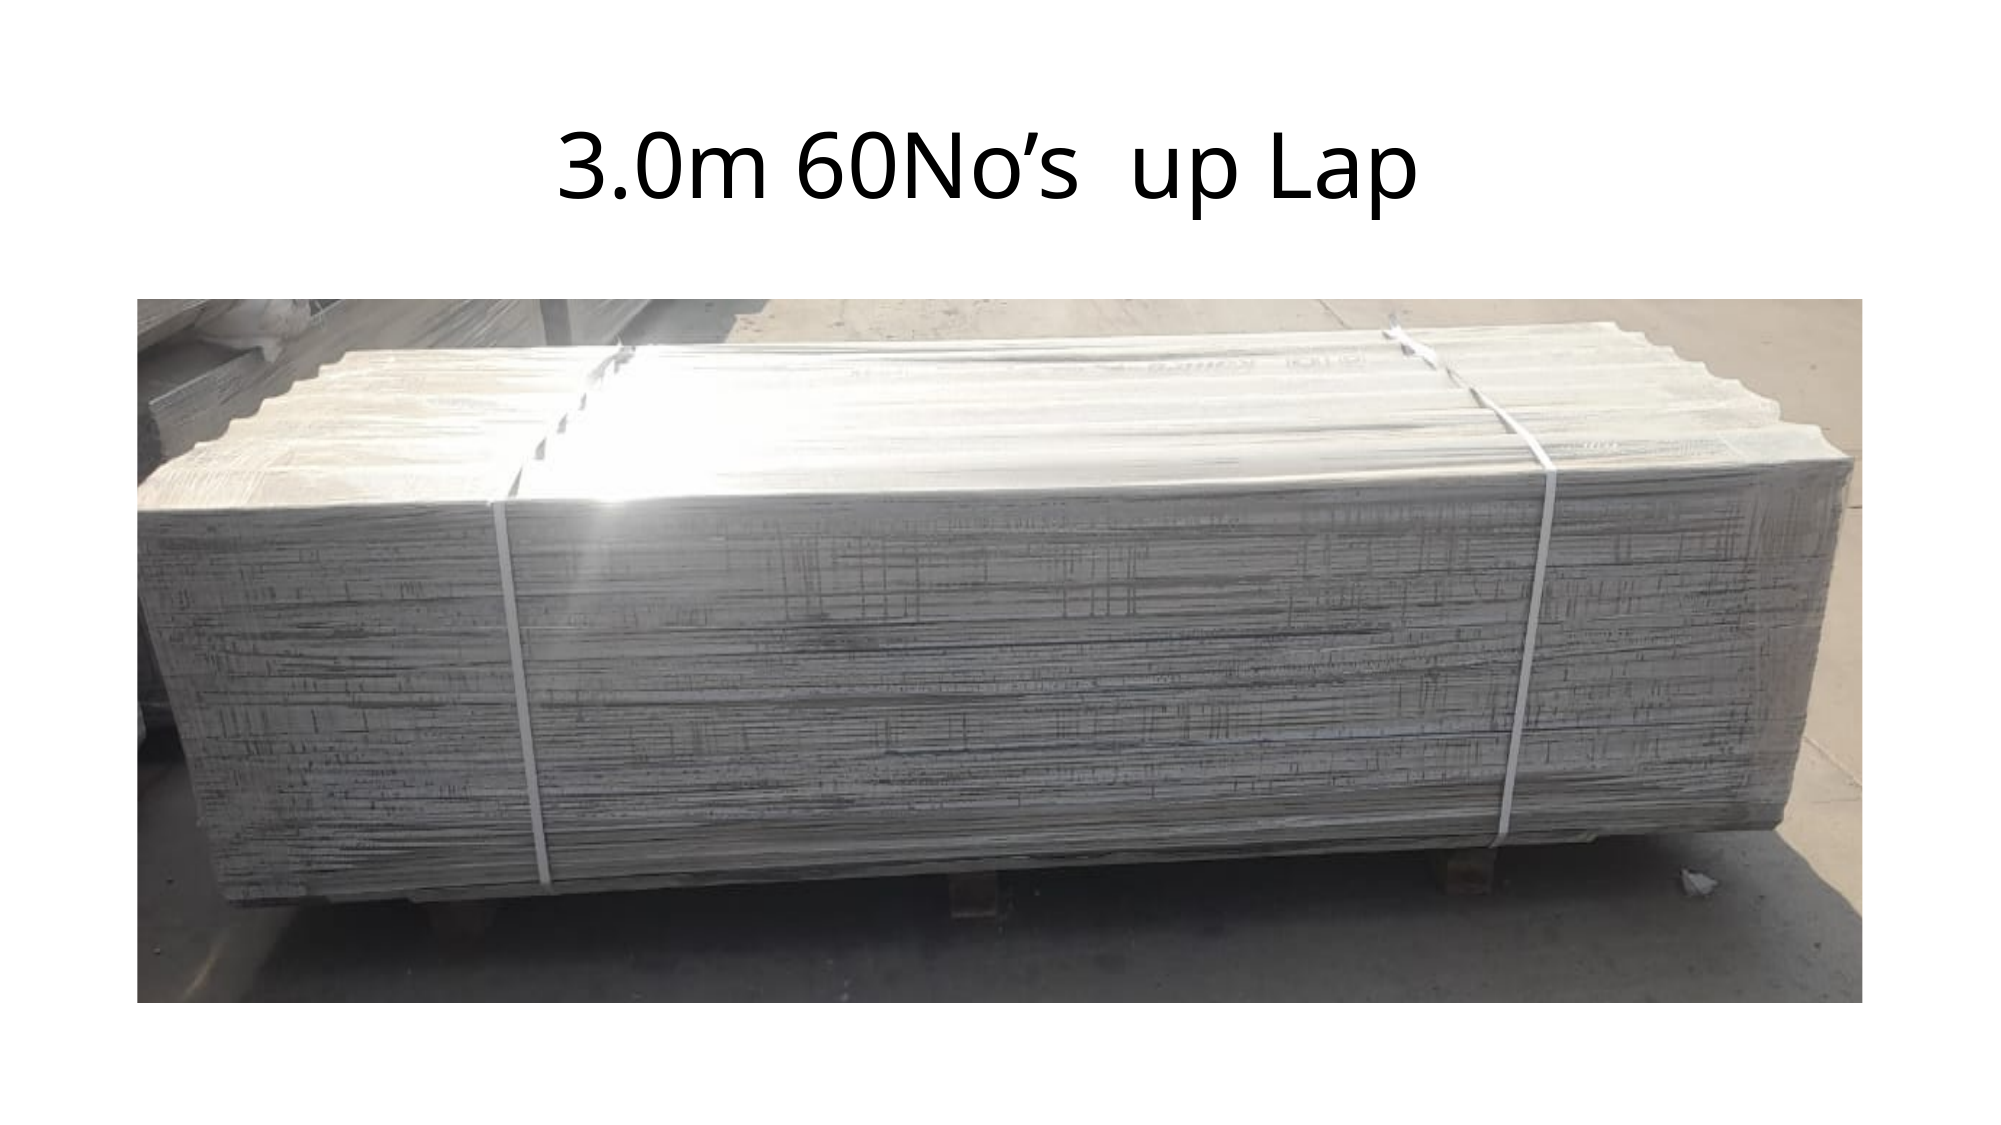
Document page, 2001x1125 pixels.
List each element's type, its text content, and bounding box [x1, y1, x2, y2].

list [137, 299, 1863, 1003]
title 3.0m 60No’s up Lap [137, 59, 1863, 278]
